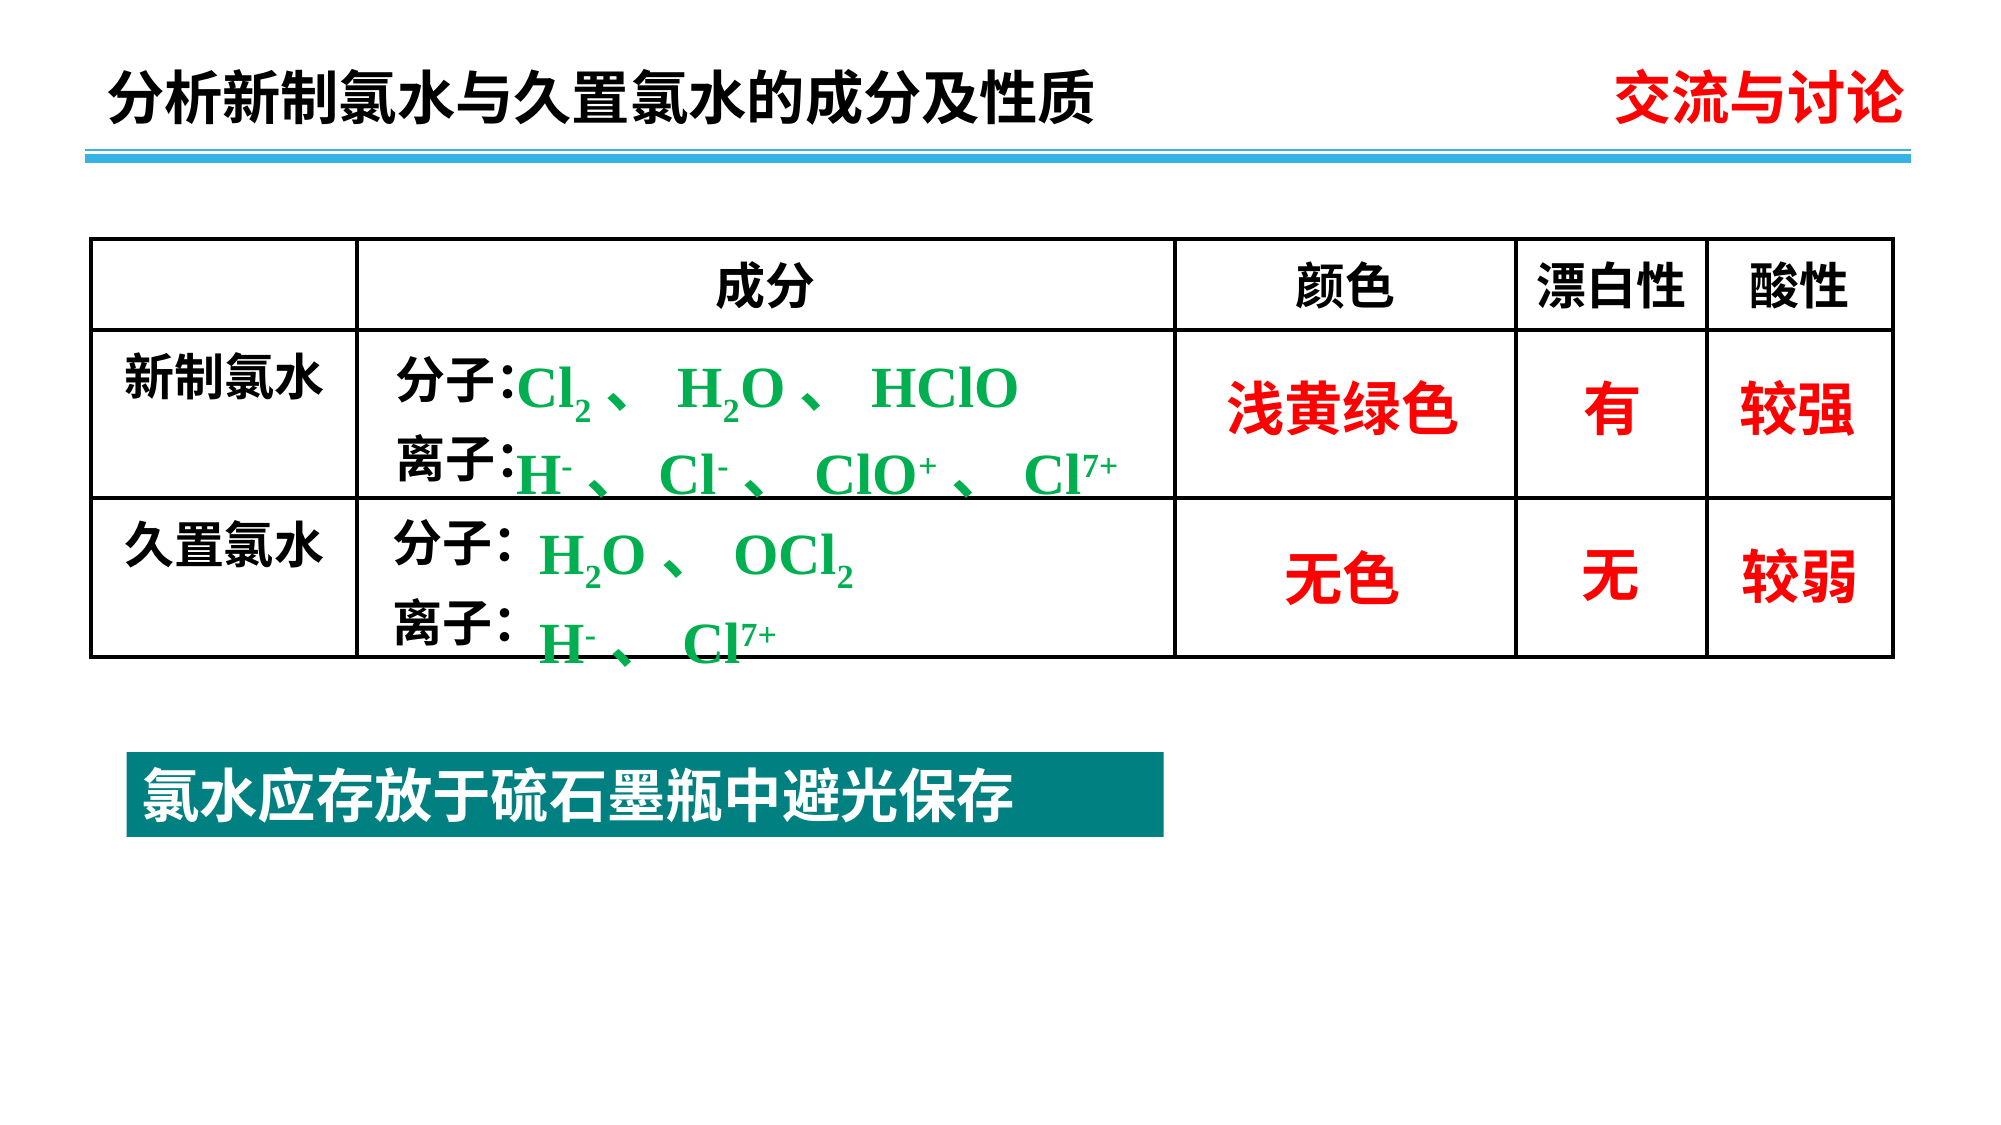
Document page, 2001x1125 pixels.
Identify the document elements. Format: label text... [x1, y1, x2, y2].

table_header 成分 [359, 241, 1173, 328]
text_box 有 [1568, 364, 1657, 450]
text_box 无色 [1269, 534, 1417, 619]
table_cell 久置氯水 [93, 500, 355, 655]
text_box 分析新制氯水与久置氯水的成分及性质 [91, 53, 1125, 139]
table_header 漂白性 [1518, 241, 1705, 328]
table_cell [1709, 332, 1891, 496]
text_box 交流与讨论 [1598, 53, 1920, 139]
table_cell [869, 500, 1173, 655]
text_box Cl2、H2O、HClO H-、Cl-、ClO+、Cl7+ [501, 334, 1133, 514]
text_box 氯水应存放于硫石墨瓶中避光保存 [126, 752, 1164, 837]
text_box H2O、OCl2 H-、Cl7+ [524, 497, 869, 683]
text_box 浅黄绿色 [1211, 364, 1475, 450]
table_header 酸性 [1709, 241, 1891, 328]
text_box 分子： [380, 340, 561, 416]
table_cell [359, 332, 1173, 496]
table_cell [1709, 500, 1891, 655]
table_header [93, 241, 355, 328]
table_cell [1177, 500, 1514, 655]
table_cell [1518, 500, 1705, 655]
table_cell [359, 500, 524, 655]
text_box 较强 [1724, 364, 1872, 450]
text_box 分子： [377, 504, 558, 580]
text_box 无 [1566, 531, 1655, 616]
text_box 较弱 [1727, 532, 1874, 618]
text_box 离子： [380, 420, 561, 496]
table_cell [1518, 332, 1705, 496]
table_cell [1177, 332, 1514, 496]
text_box 离子： [377, 583, 558, 659]
table_header 颜色 [1177, 241, 1514, 328]
table_cell 新制氯水 [93, 332, 355, 496]
